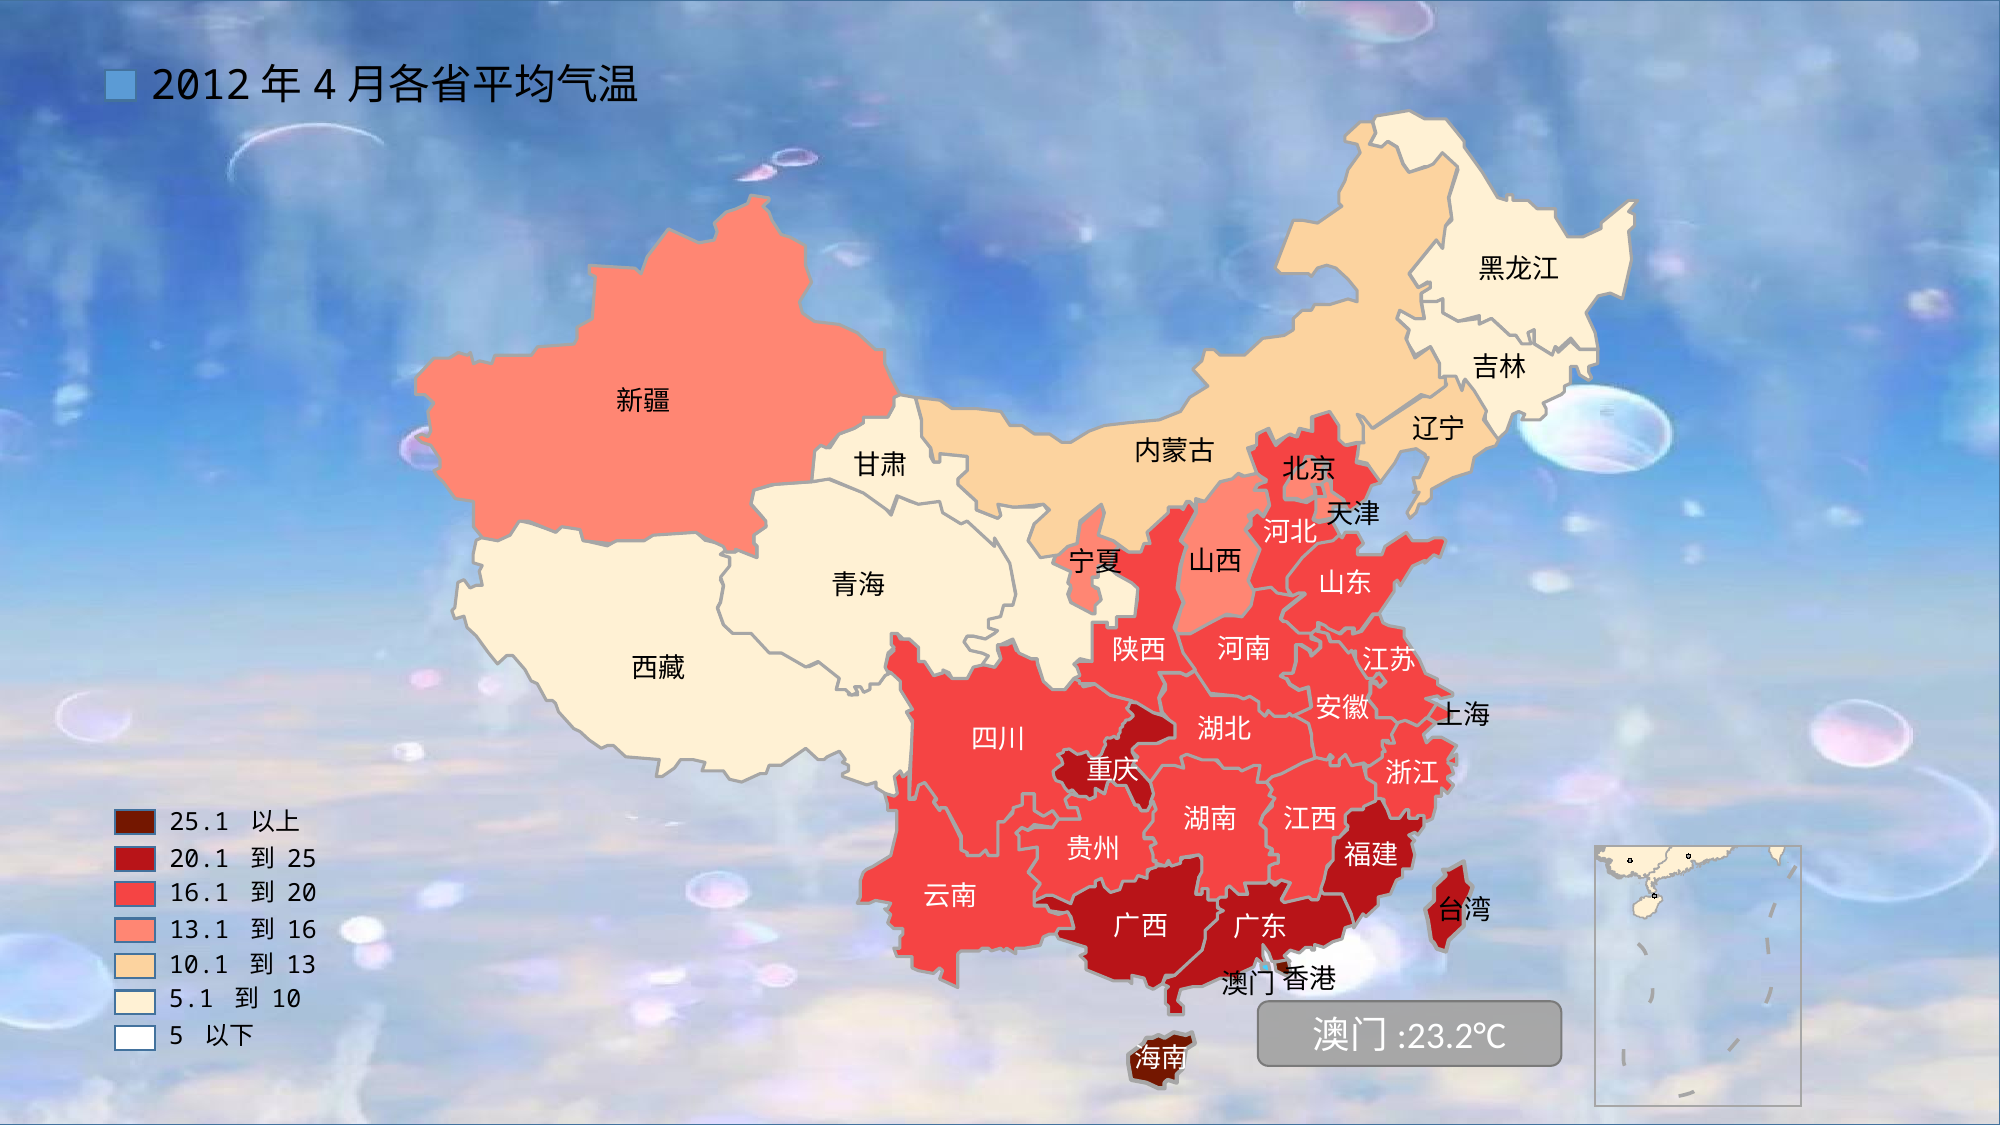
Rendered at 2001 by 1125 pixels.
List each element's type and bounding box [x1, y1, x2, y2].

text_box [415, 110, 1639, 1089]
text_box [1594, 845, 1801, 1106]
picture [0, 0, 2000, 1125]
